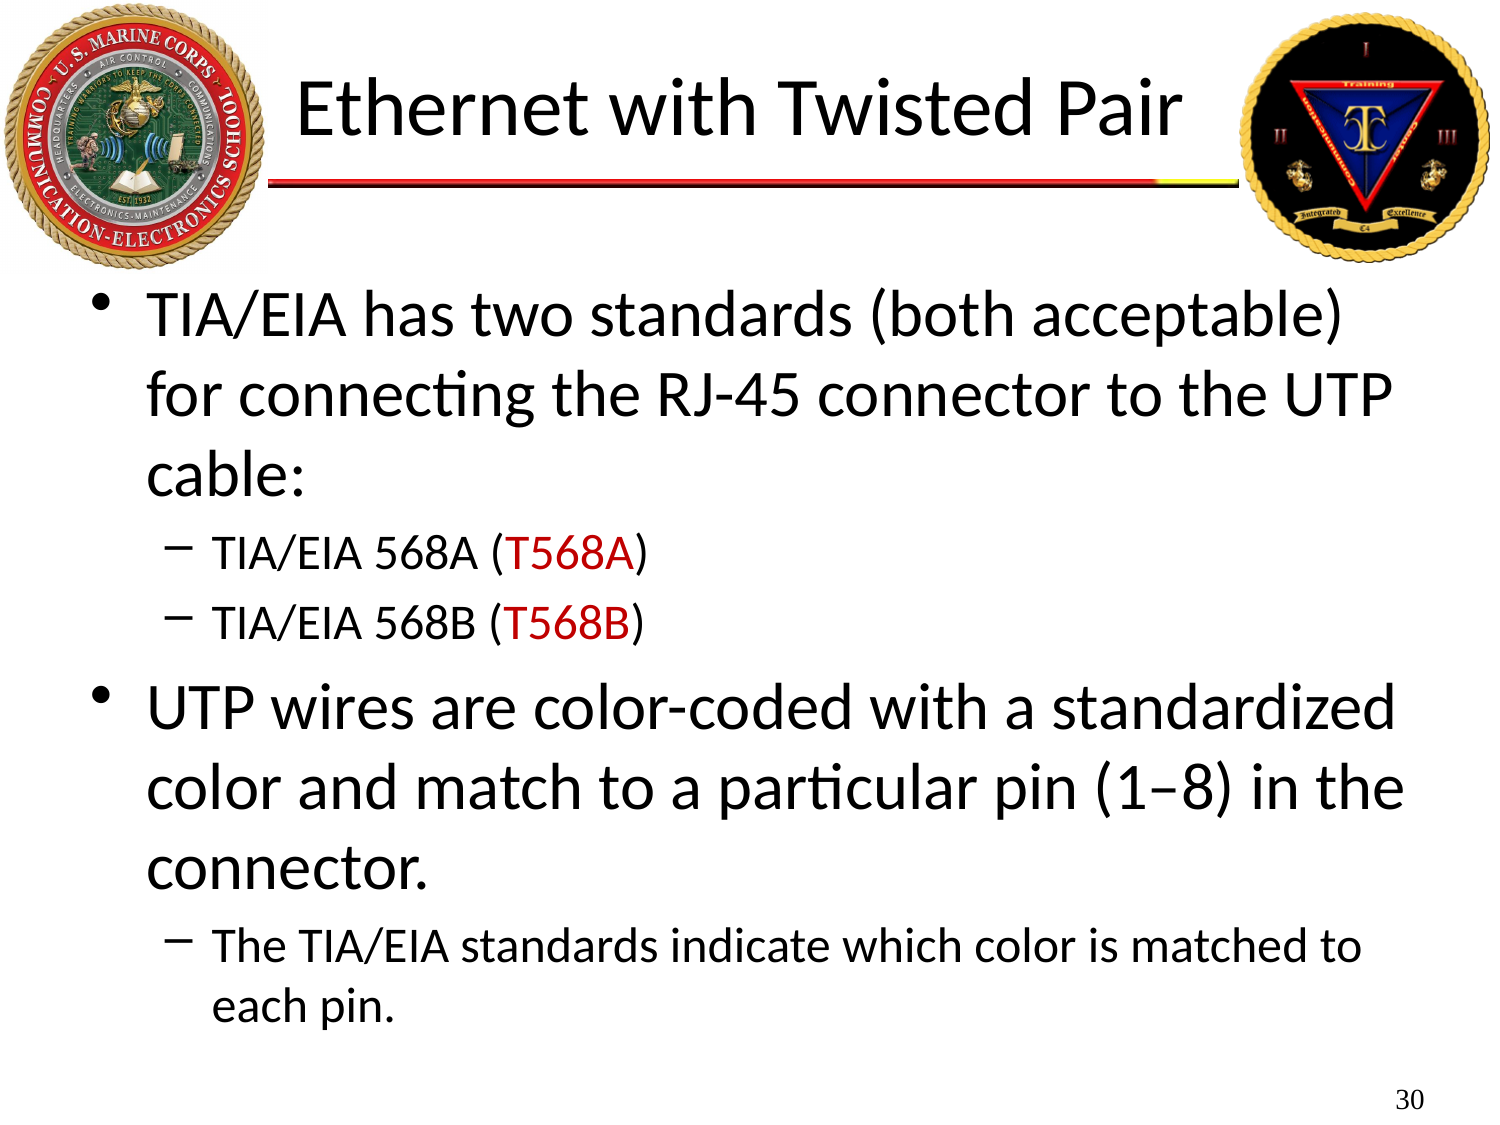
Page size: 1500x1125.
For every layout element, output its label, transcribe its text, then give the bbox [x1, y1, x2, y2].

title Ethernet with Twisted Pair [75, 45, 1425, 233]
picture [1239, 12, 1490, 263]
list TIA/EIA has two standards (both acceptable) for connecting the RJ-45 connector to the UTP cable: TIA/EIA 568A (T568A) TIA/EIA 568B (T568B) UTP wires are color-coded with a standardized color and match to a particular pin (1–8) in the connector. The TIA/EIA standards indicate which color is matched to each pin. [75, 262, 1425, 1005]
picture [0, 0, 268, 274]
